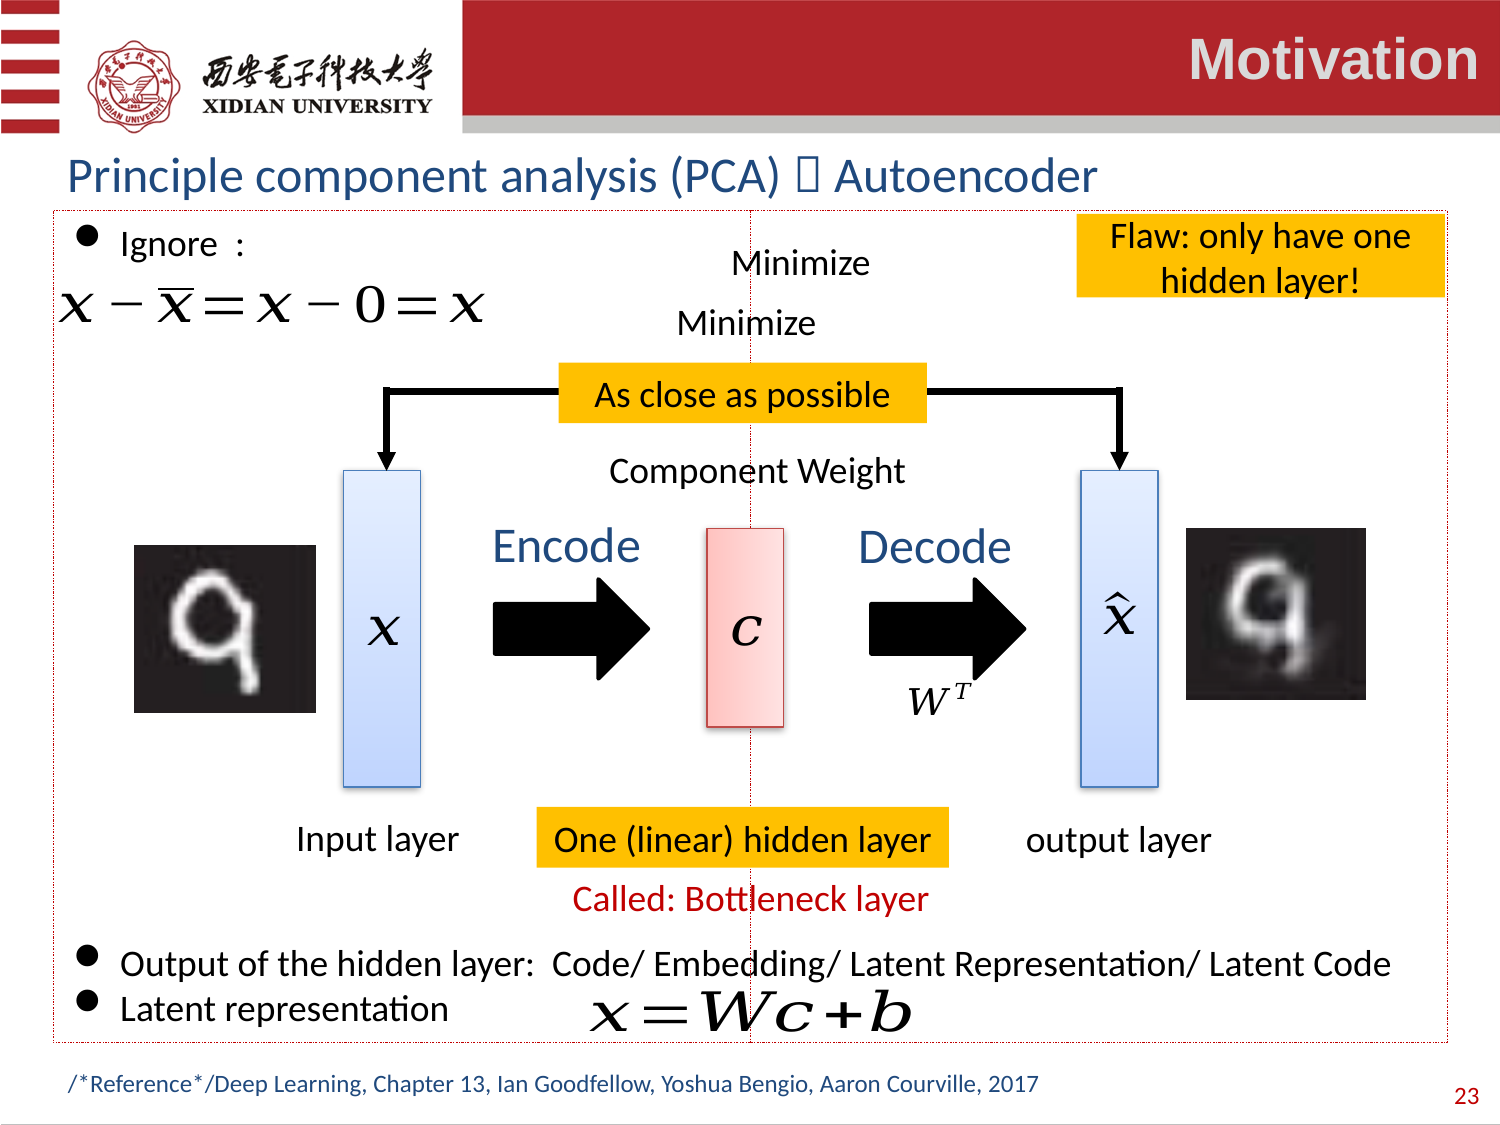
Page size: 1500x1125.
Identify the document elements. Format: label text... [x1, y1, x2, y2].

text_box [754, 285, 1449, 1043]
text_box [51, 208, 1447, 1045]
text_box Motivation [466, 19, 1499, 102]
text_box /*Reference*/Deep Learning, Chapter 13, Ian Goodfellow, Yoshua Bengio, Aaron Courville, 2017 [53, 1043, 1447, 1105]
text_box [134, 290, 1366, 1000]
text_box Principle component analysis (PCA)  Autoencoder [53, 148, 1447, 210]
slide_number 23 [1144, 1064, 1495, 1125]
picture [0, 0, 1500, 1125]
text_box Flaw: only have one hidden layer! [1075, 212, 1447, 300]
